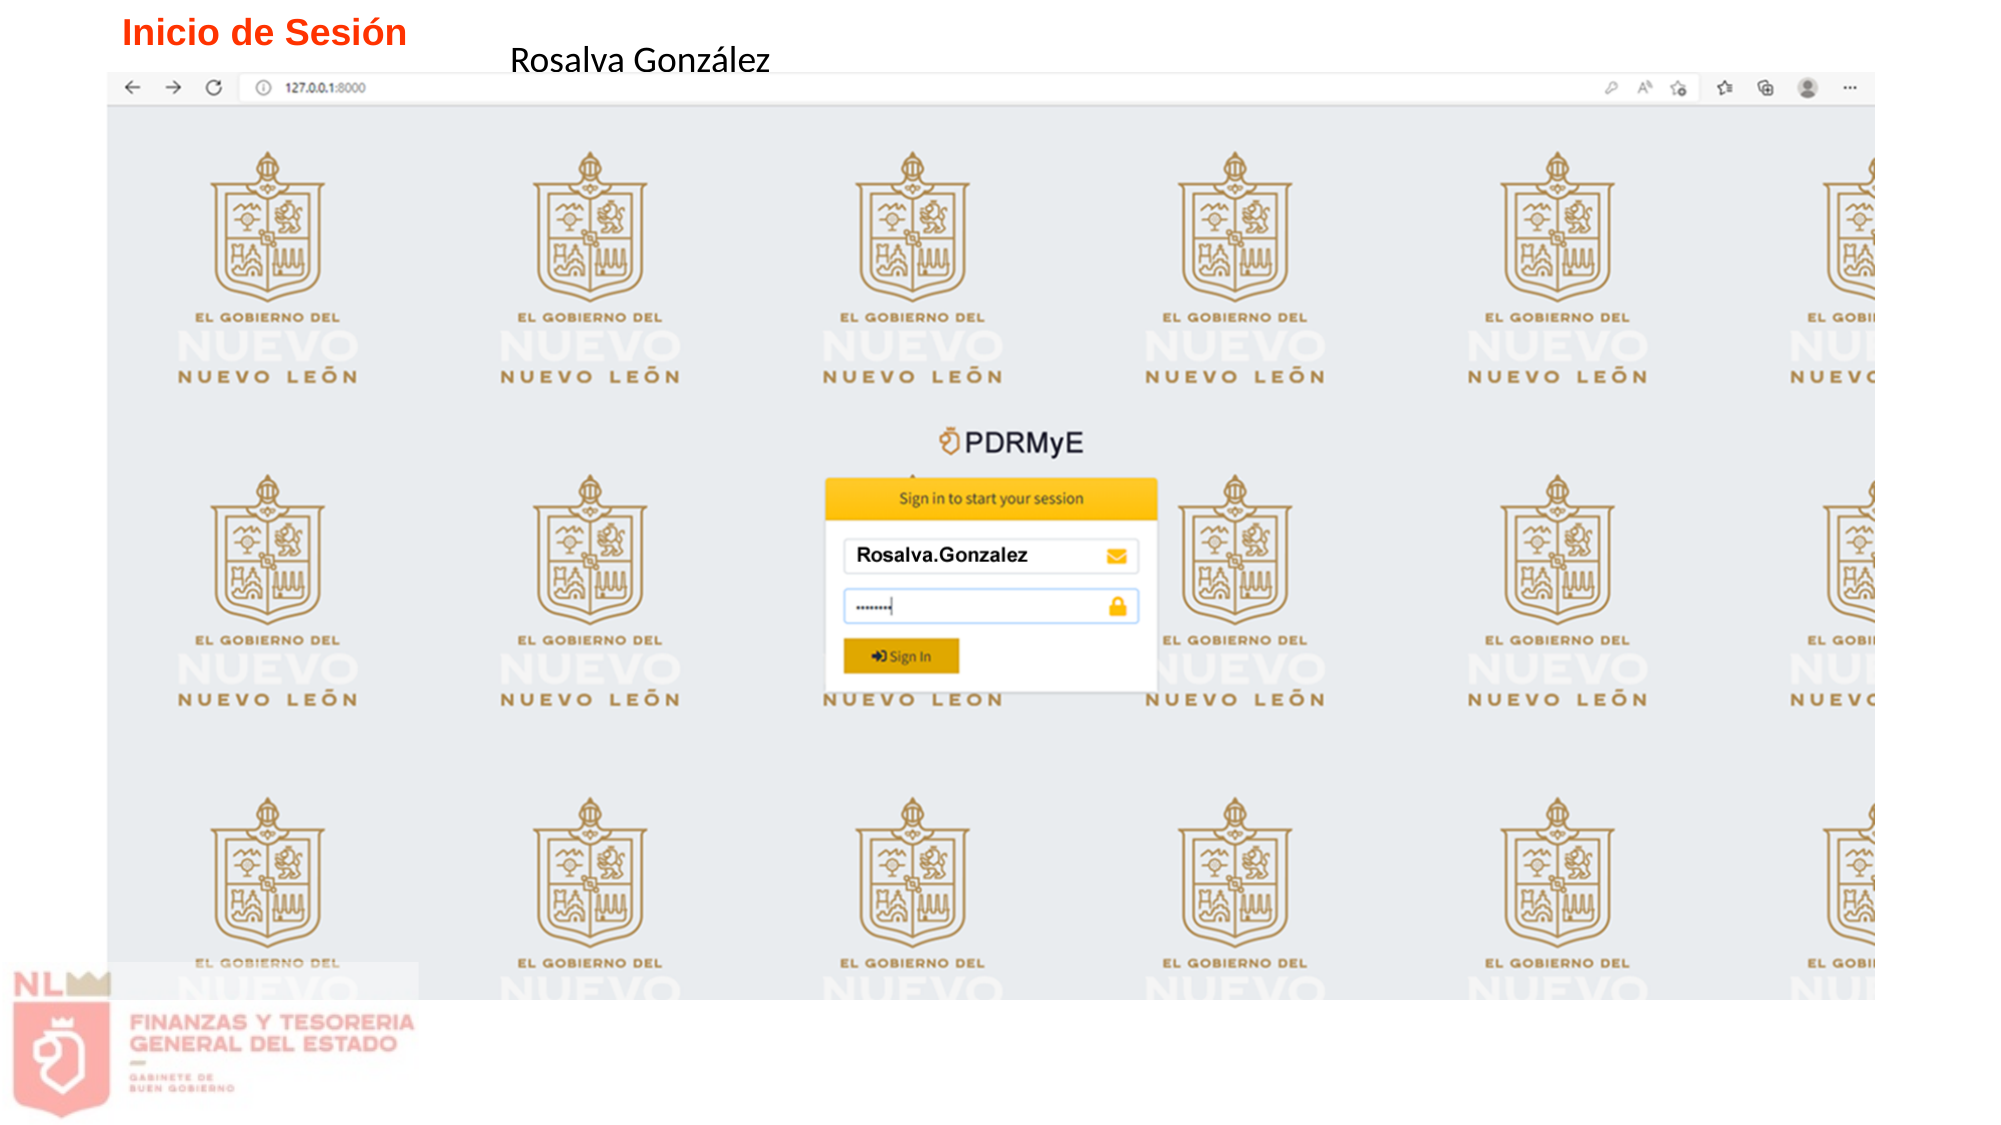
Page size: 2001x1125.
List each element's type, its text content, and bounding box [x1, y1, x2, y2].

text_box Inicio de Sesión [107, 0, 424, 60]
text_box [2, 961, 420, 1125]
text_box Rosalva González [495, 27, 1114, 72]
picture [106, 72, 1875, 1000]
